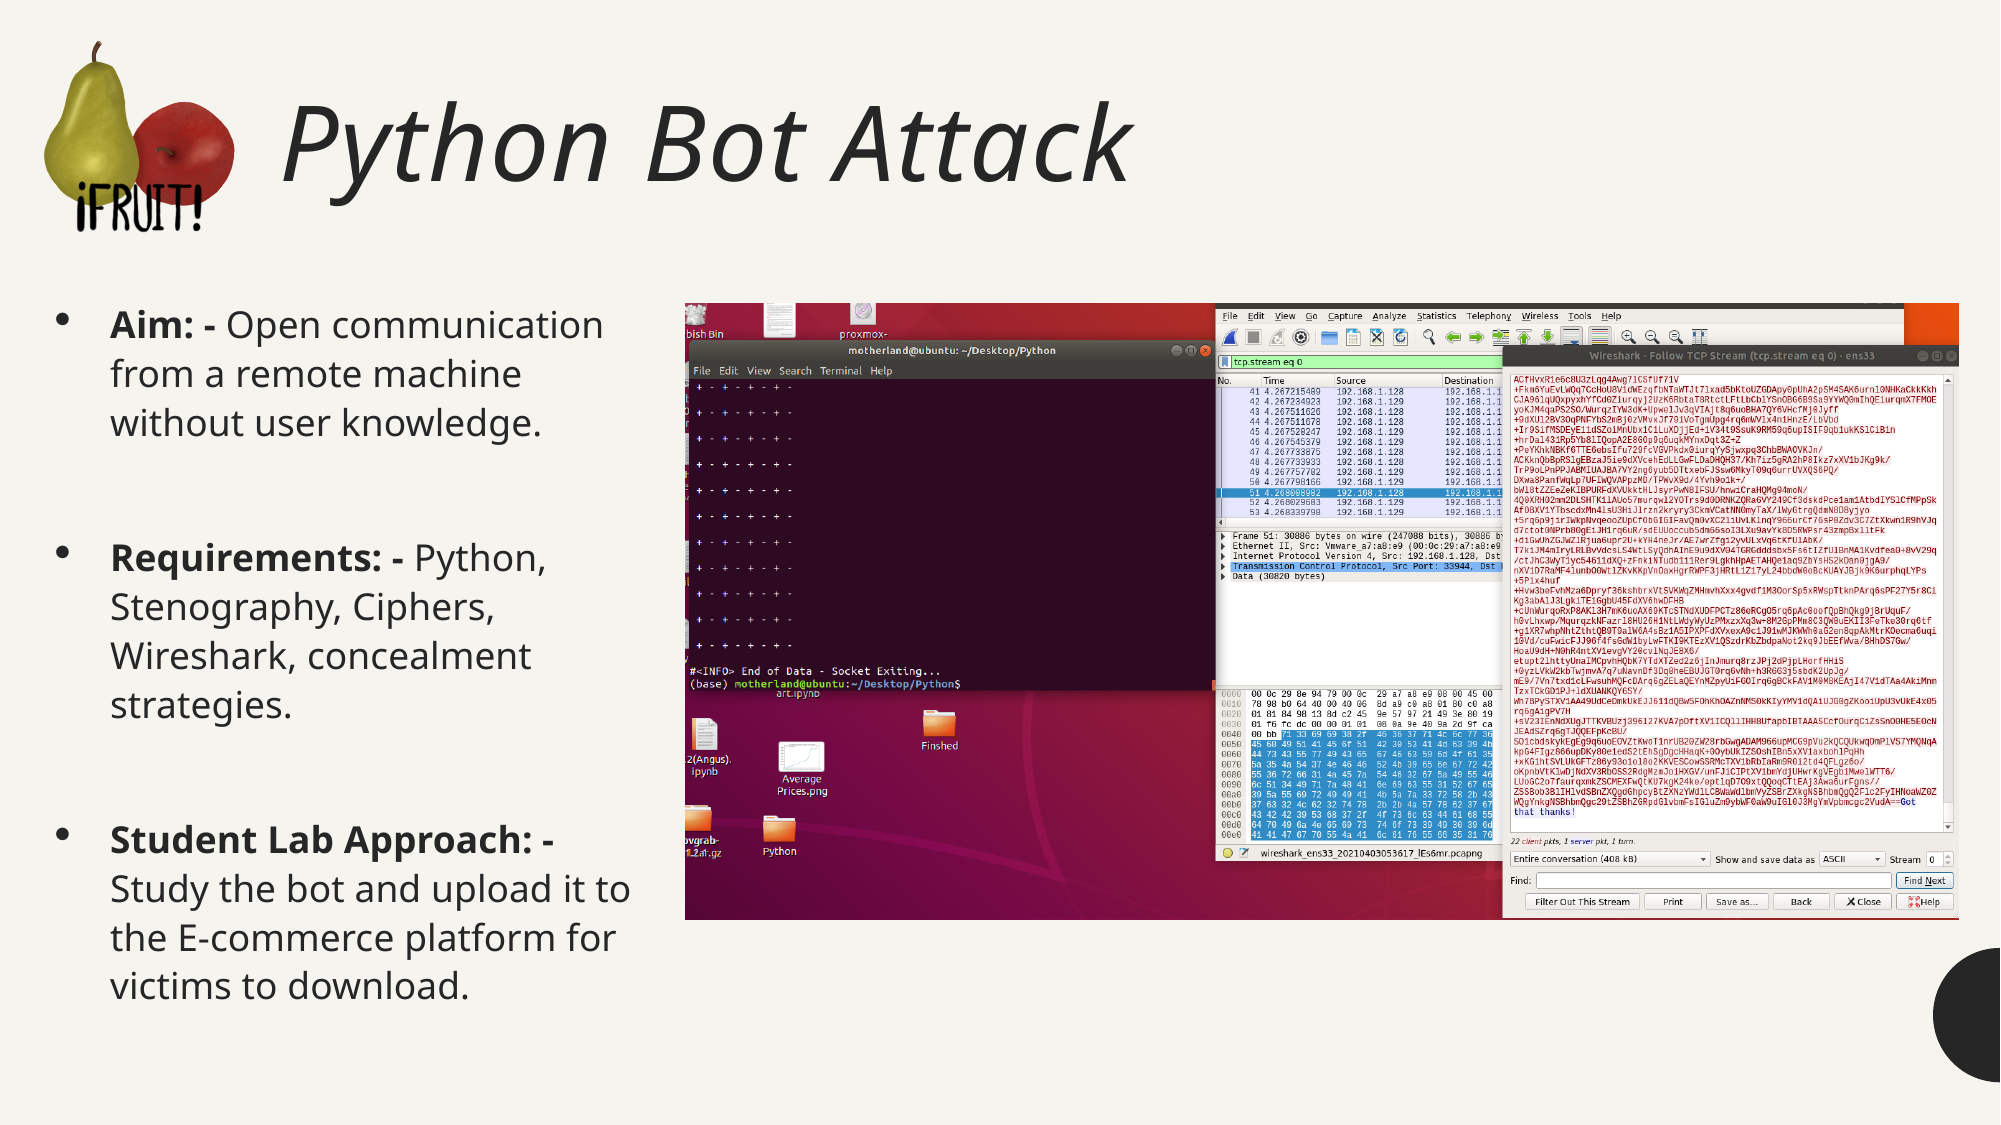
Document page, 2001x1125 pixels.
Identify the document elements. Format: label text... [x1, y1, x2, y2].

picture [41, 36, 240, 235]
title Python Bot Attack [264, 83, 1154, 348]
picture [685, 303, 1959, 920]
list Aim: - Open communication from a remote machine without user knowledge. Requirements: - Python, Stenography, Ciphers, Wireshark, concealment strategies. Student Lab Approach: - Study the bot and upload it to the E-commerce platform for victims to download. [41, 289, 658, 1025]
